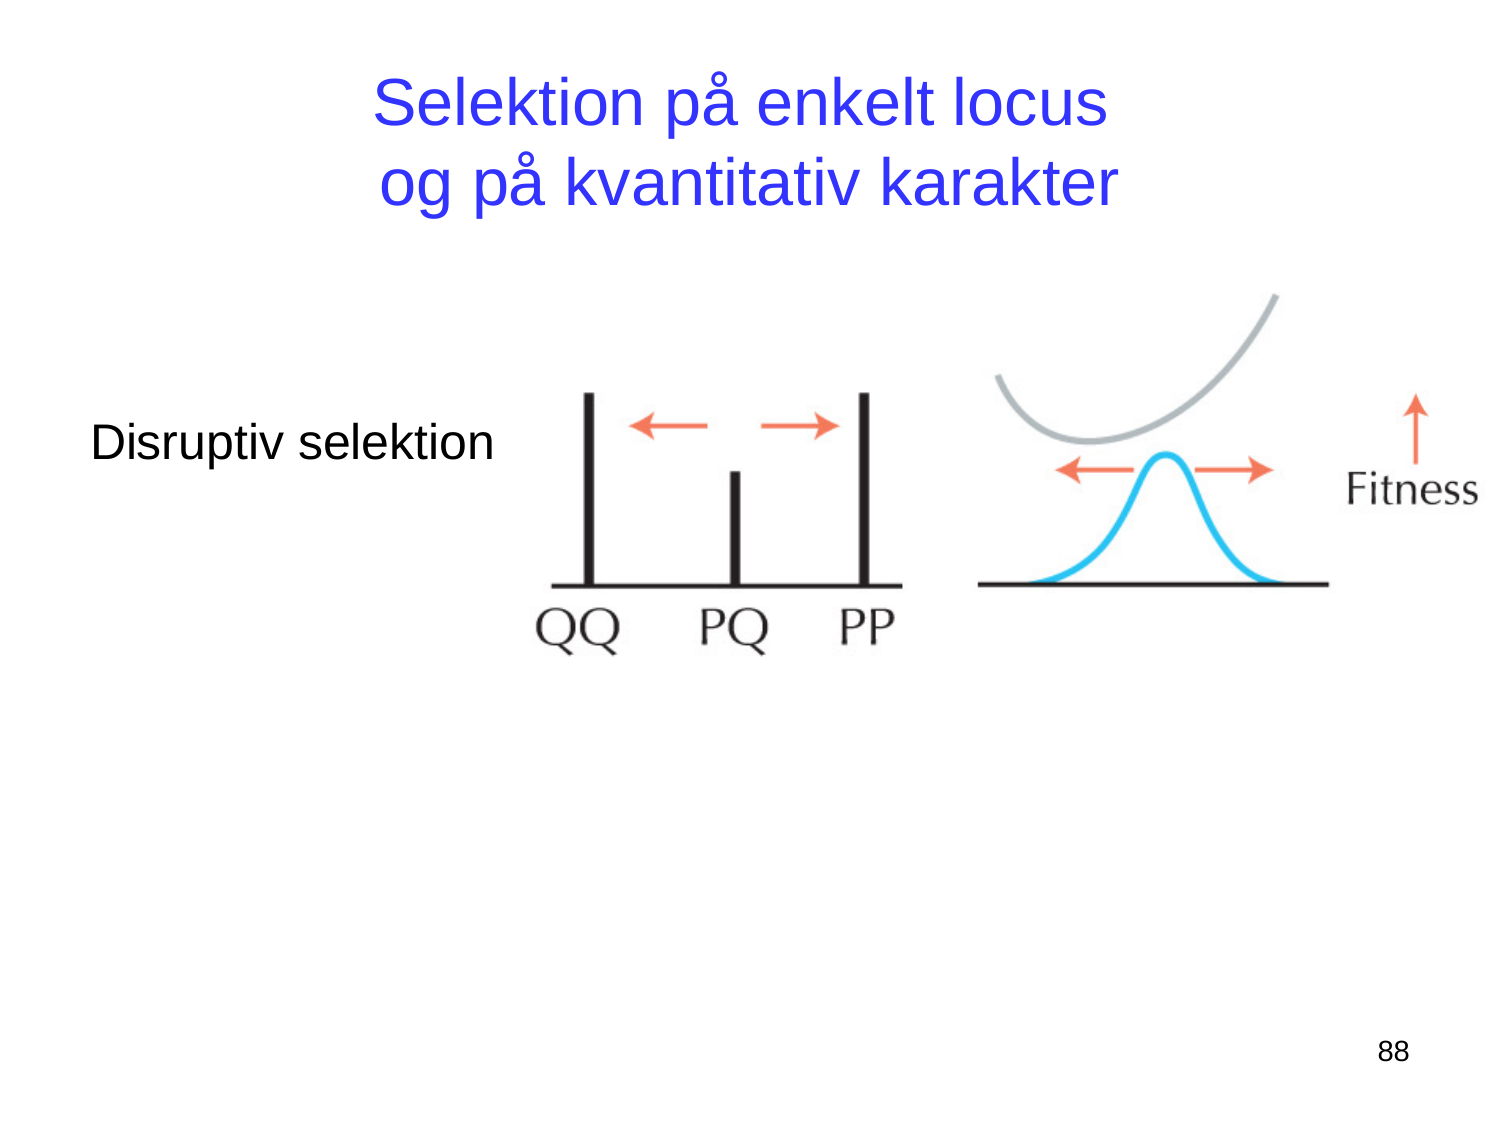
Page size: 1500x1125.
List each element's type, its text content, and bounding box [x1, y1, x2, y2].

title Selektion på enkelt locus og på kvantitativ karakter [75, 45, 1425, 233]
slide_number 88 [1074, 1024, 1426, 1103]
list Disruptiv selektion [75, 262, 1425, 1005]
picture [478, 290, 1500, 667]
